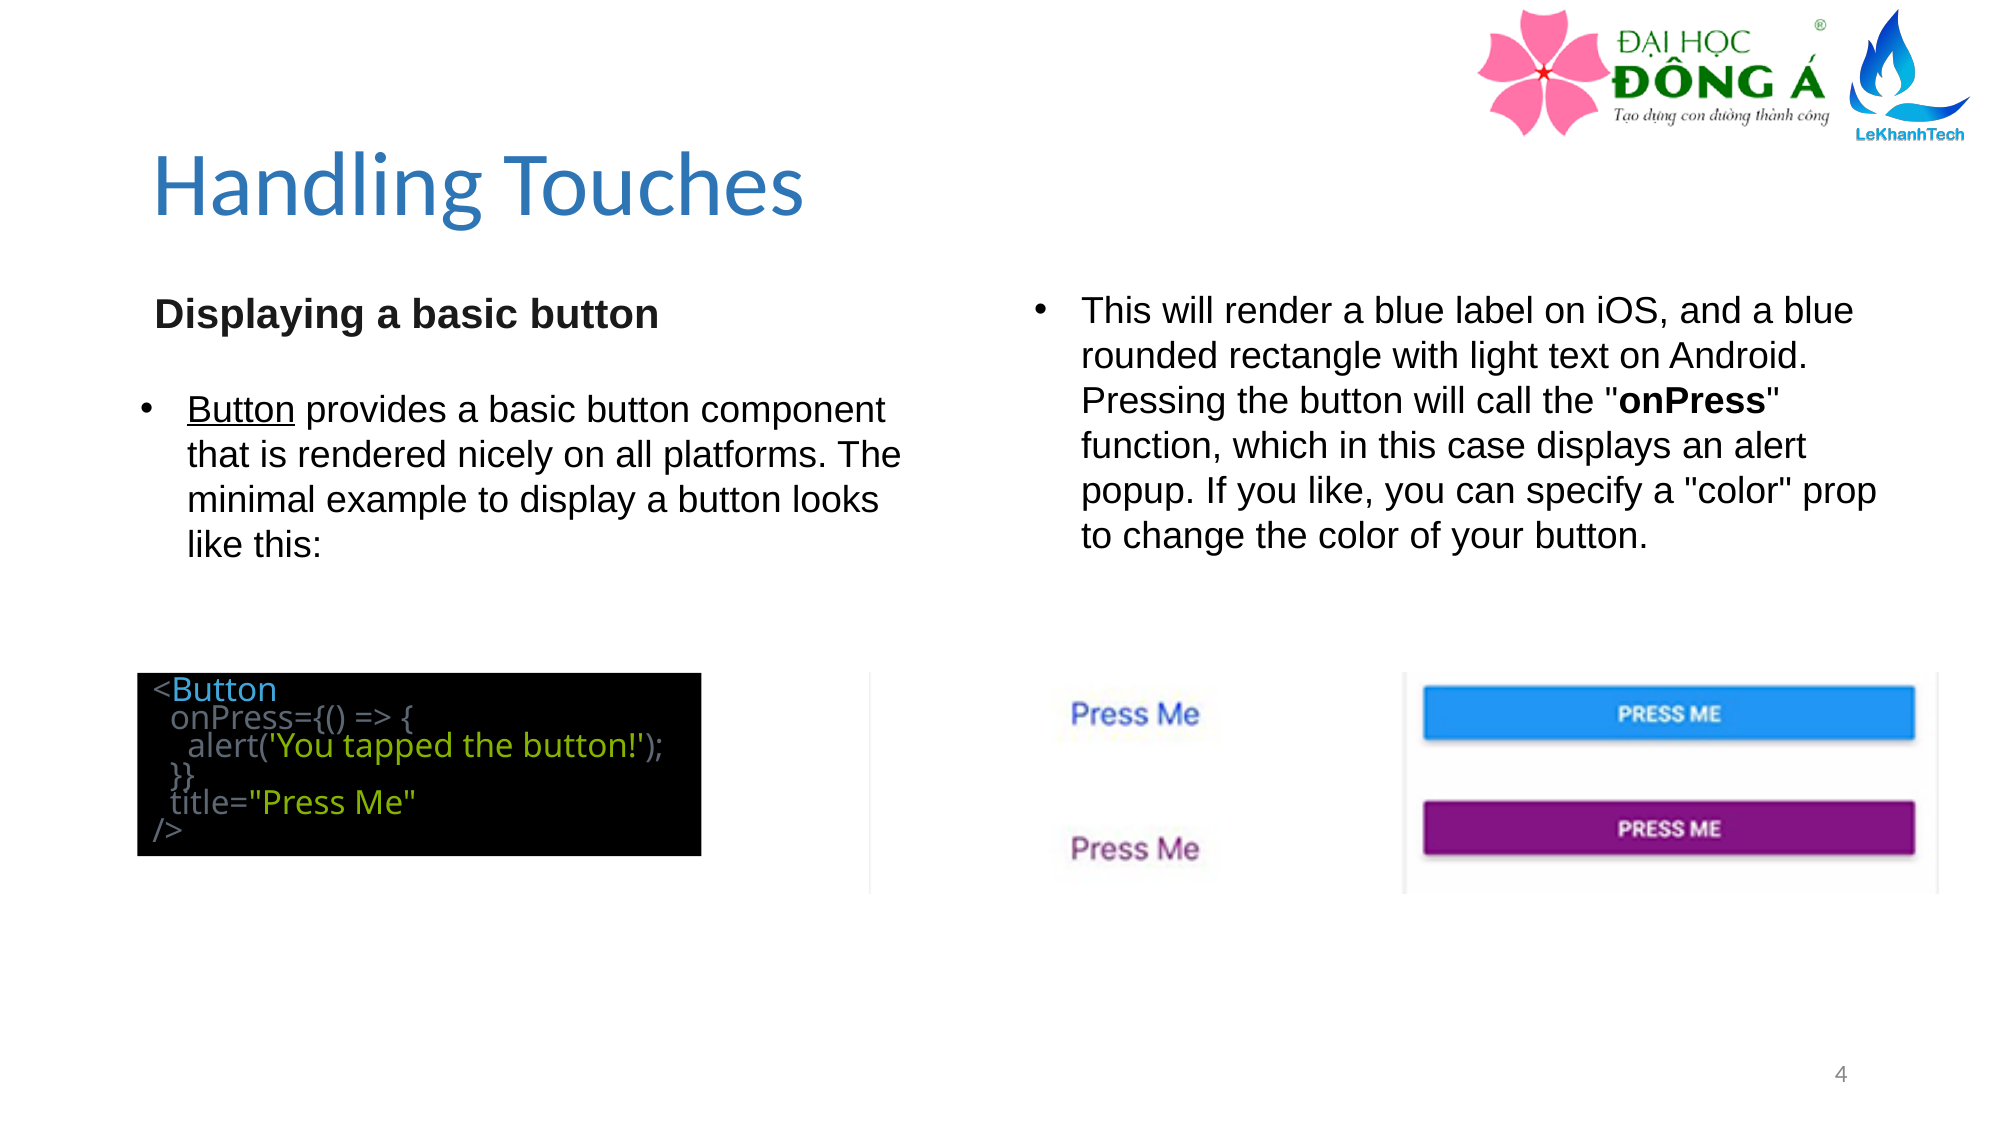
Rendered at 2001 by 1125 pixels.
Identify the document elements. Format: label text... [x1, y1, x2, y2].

text_box This will render a blue label on iOS, and a blue rounded rectangle with light text on Android. Pressing the button will call the "onPress" function, which in this case displays an alert popup. If you like, you can specify a "color" prop to change the color of your button. [1019, 279, 1917, 564]
picture [1465, 5, 1980, 144]
text_box Displaying a basic button [139, 279, 675, 344]
text_box <Button onPress={() => { alert('You tapped the button!'); }} title="Press Me" /> [137, 672, 702, 857]
text_box Button provides a basic button component that is rendered nicely on all platforms. The minimal example to display a button looks like this: [125, 377, 928, 573]
title Handling Touches [137, 91, 1863, 280]
picture [868, 672, 1939, 894]
slide_number 4 [1412, 1042, 1863, 1103]
